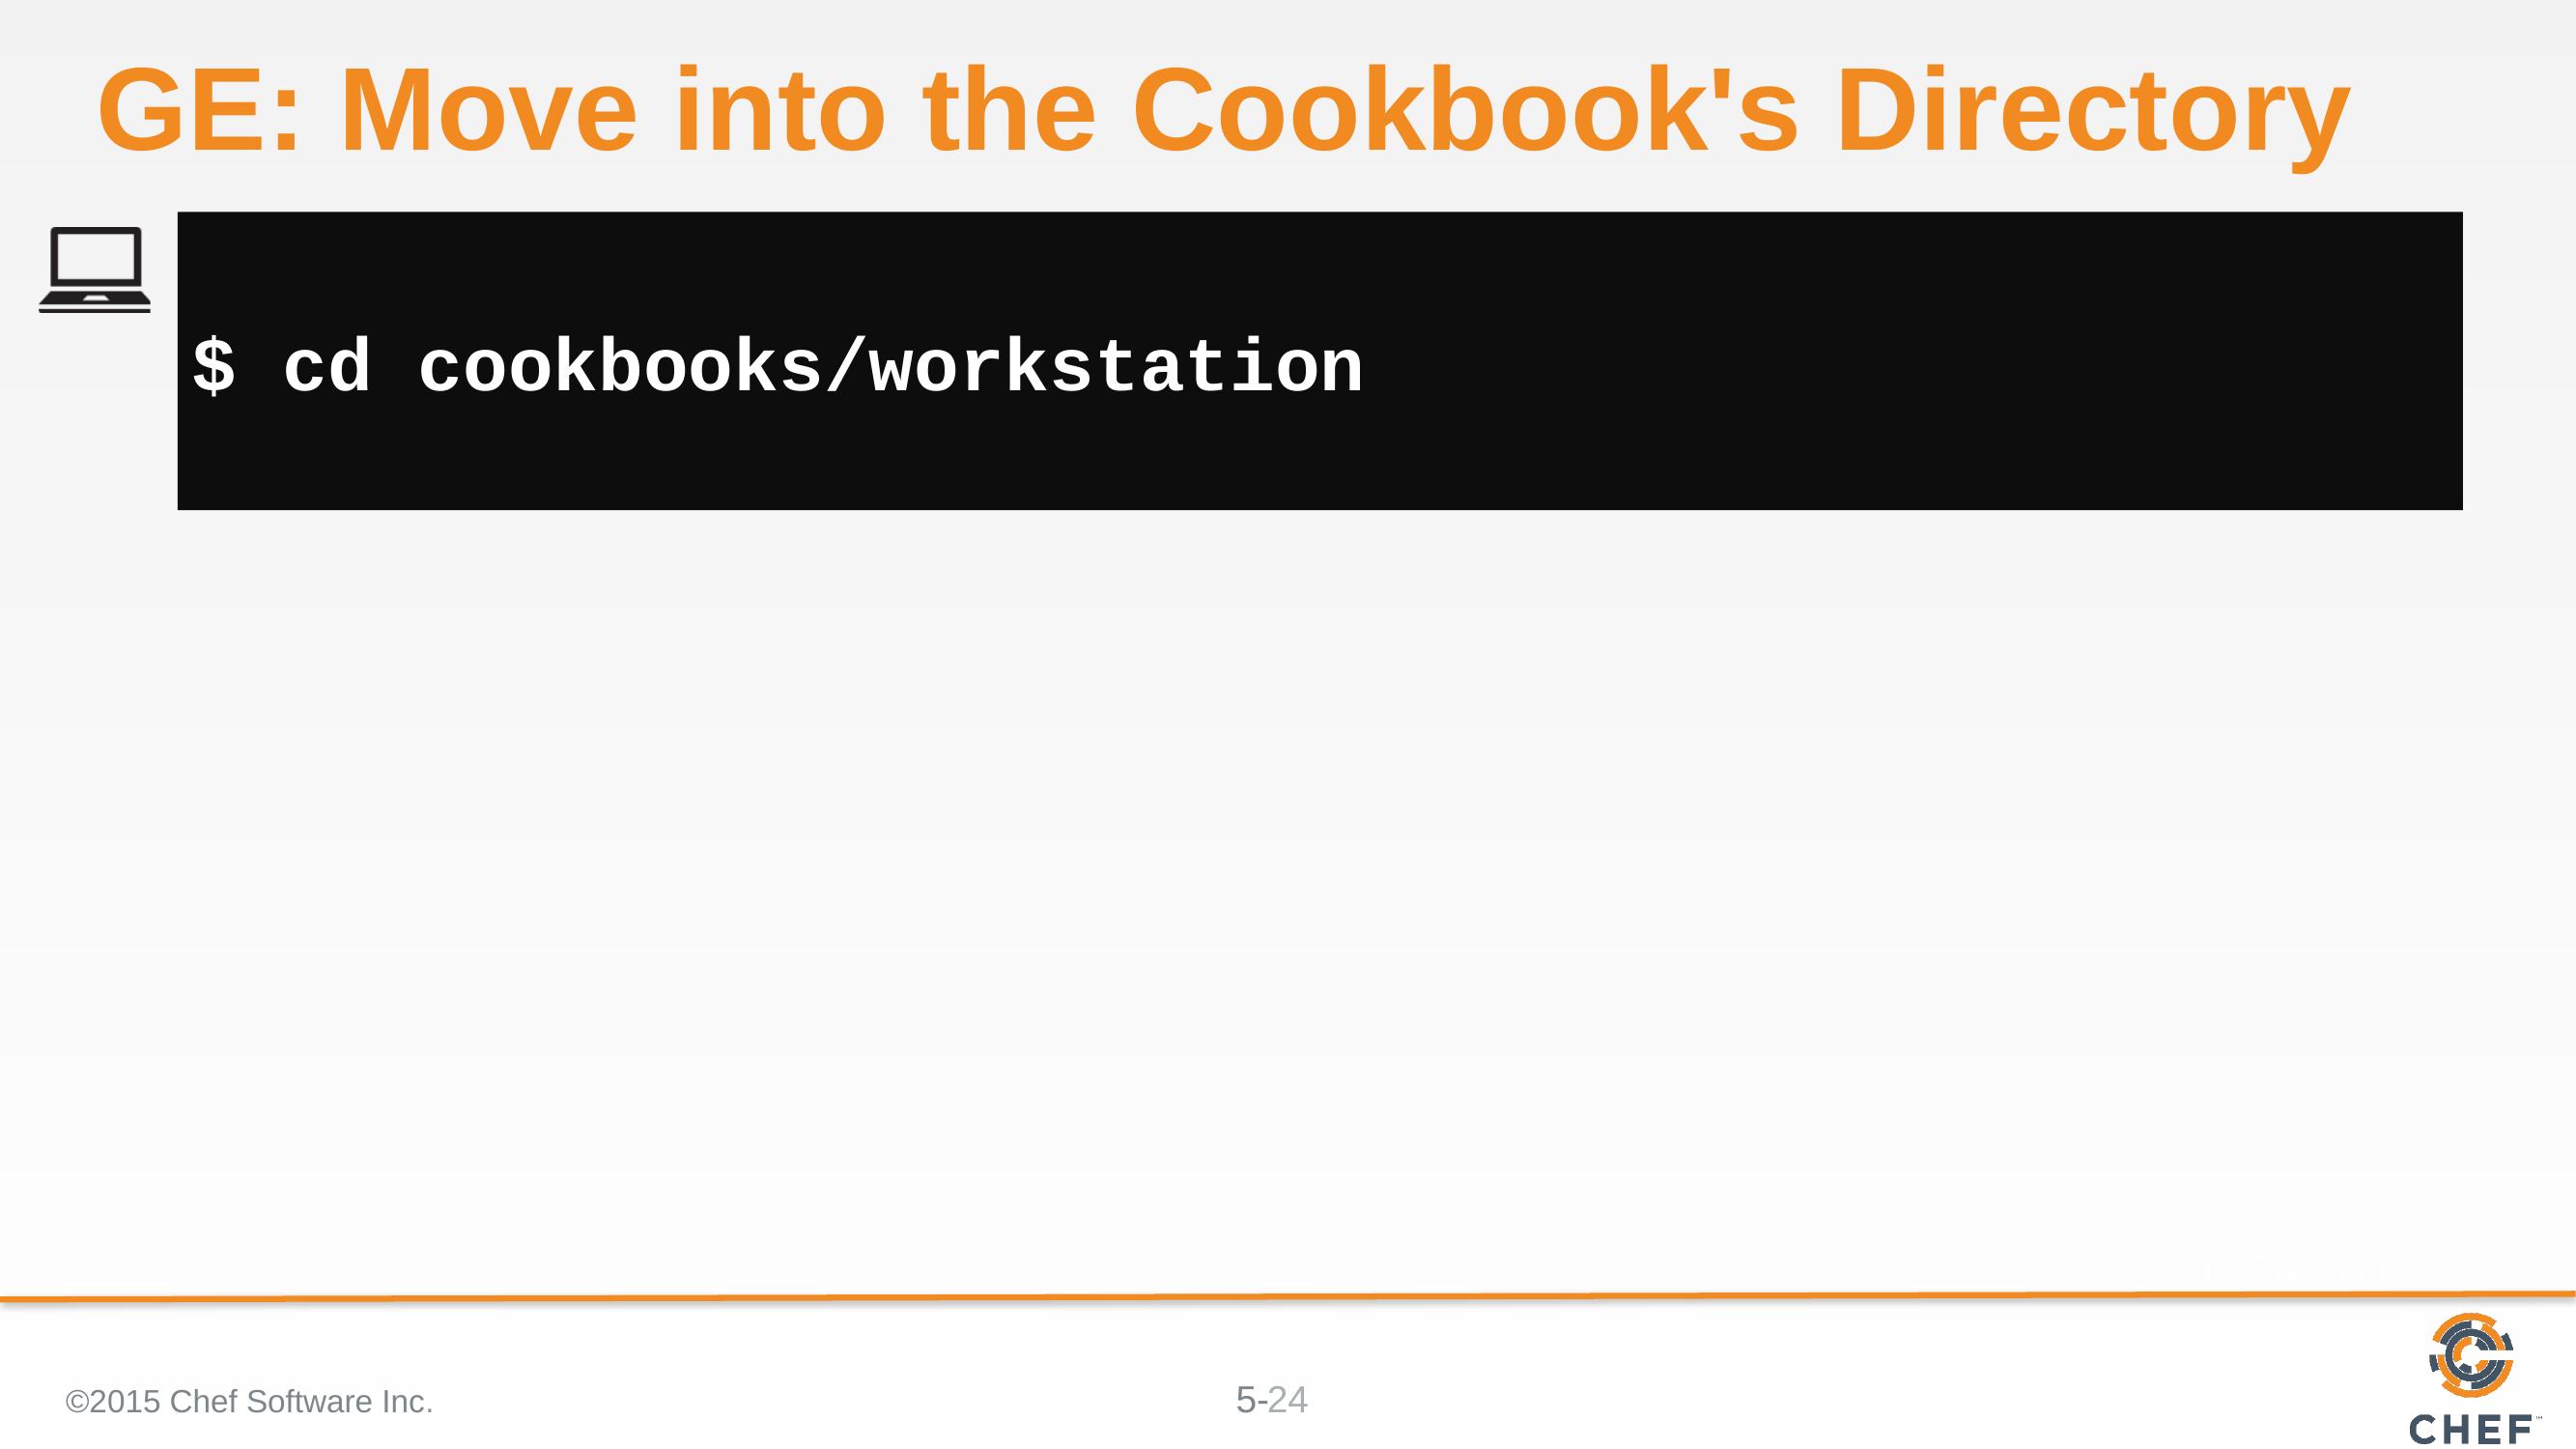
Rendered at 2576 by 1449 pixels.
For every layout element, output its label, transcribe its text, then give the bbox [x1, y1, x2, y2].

title GE: Move into the Cookbook's Directory [96, 48, 2463, 180]
footer ©2015 Chef Software Inc. [51, 1359, 952, 1440]
list $ cd cookbooks/workstation [177, 212, 2463, 511]
picture [2399, 1297, 2550, 1449]
slide_number 24 [998, 1359, 1578, 1437]
